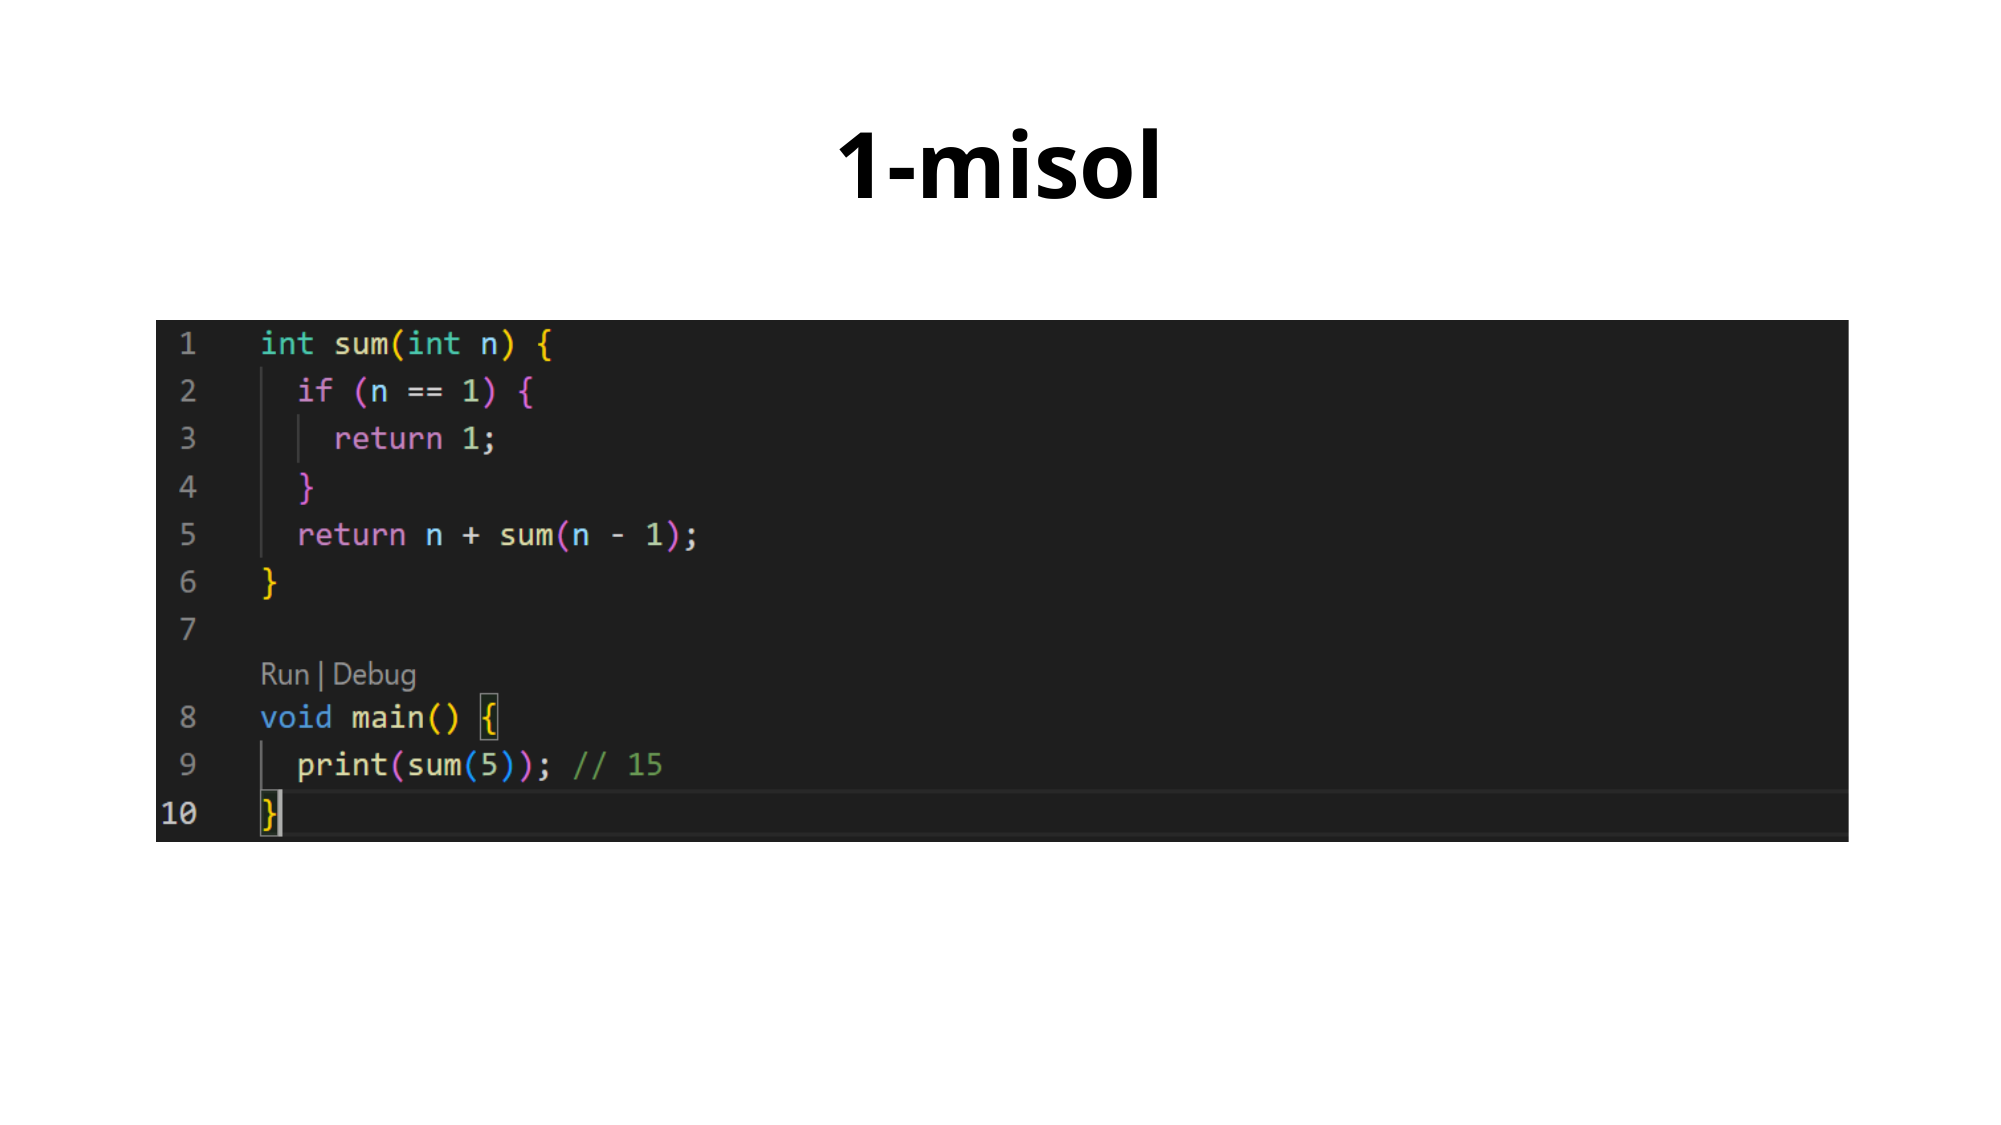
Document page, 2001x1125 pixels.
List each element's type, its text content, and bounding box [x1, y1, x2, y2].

picture [156, 320, 1849, 842]
title 1-misol [137, 59, 1863, 278]
